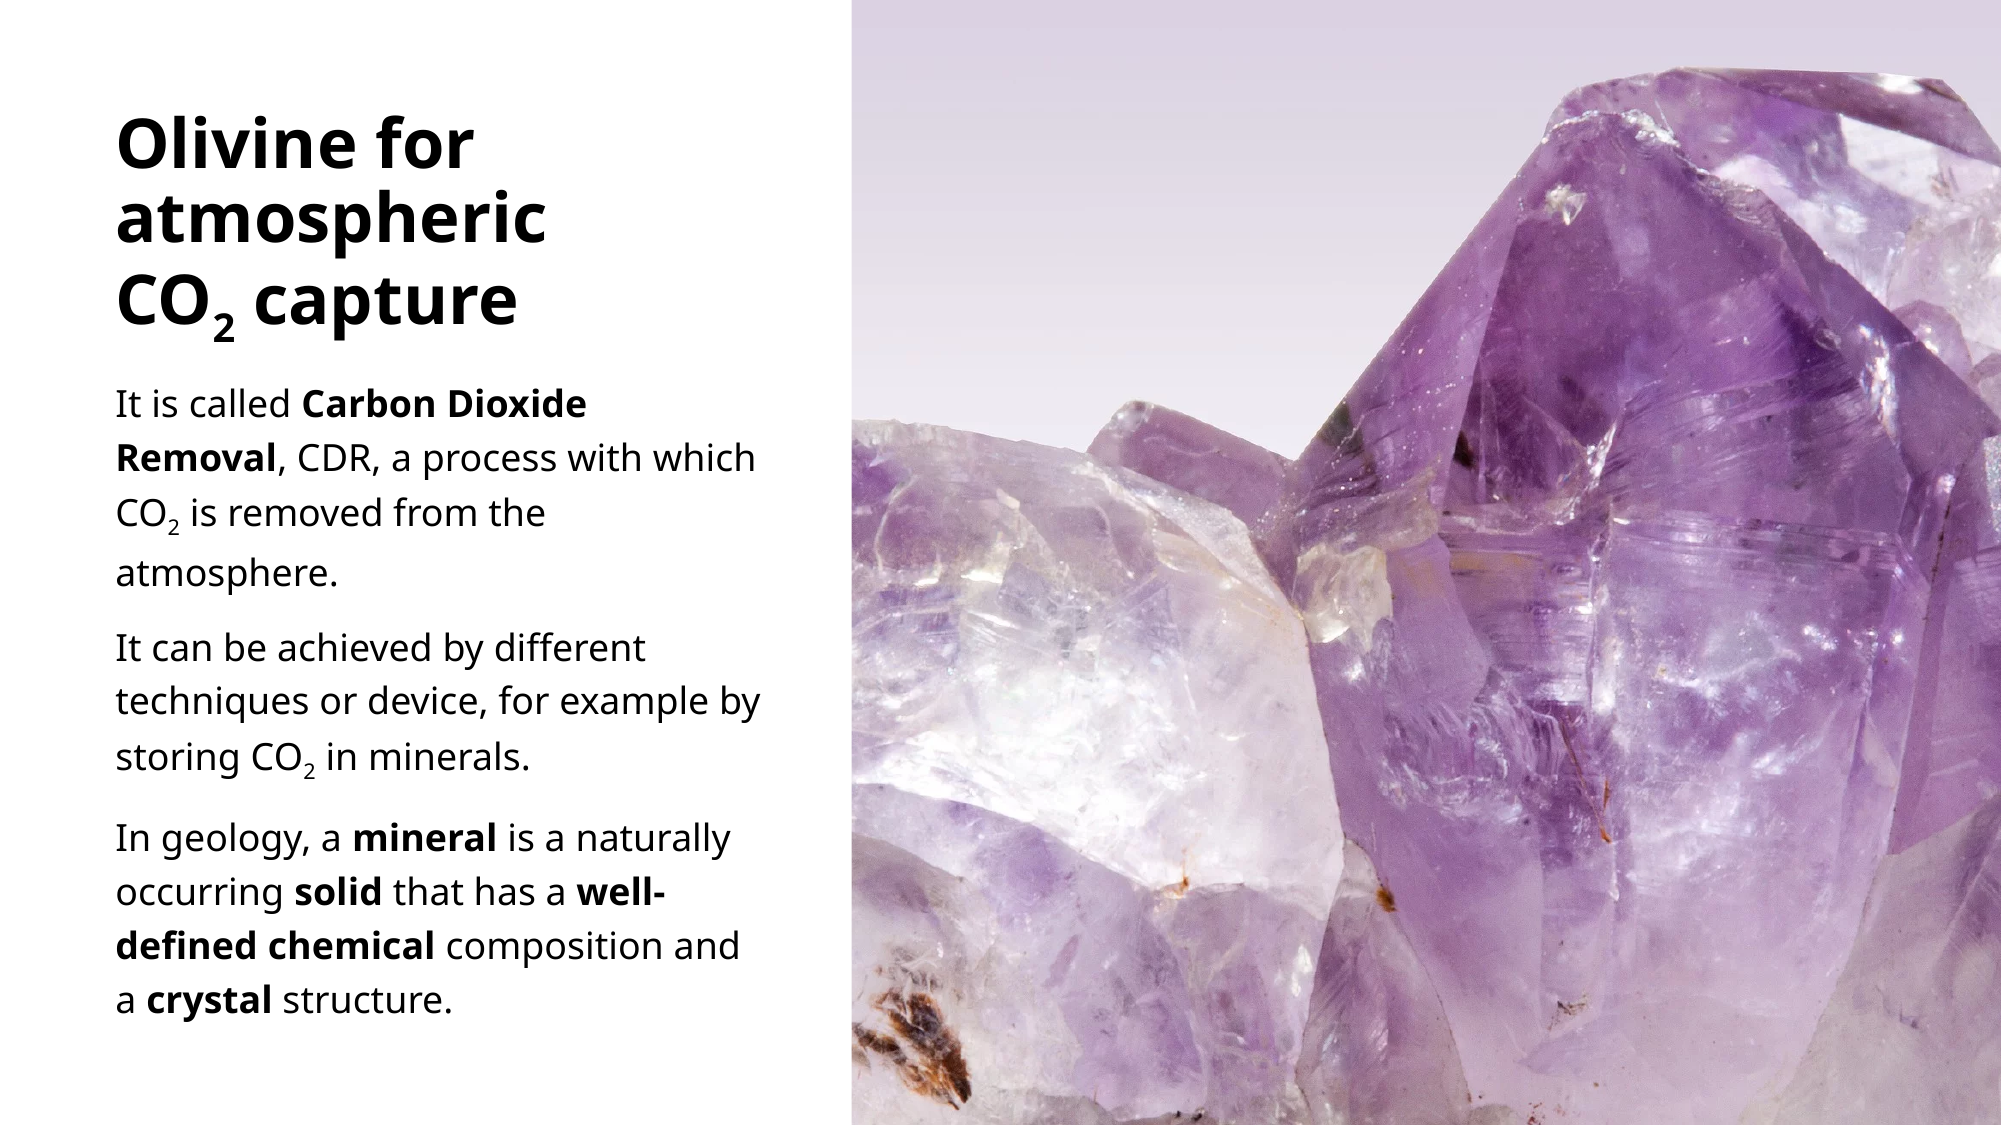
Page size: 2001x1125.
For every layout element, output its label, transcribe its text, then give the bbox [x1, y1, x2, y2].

title Olivine for atmospheric CO2 capture [100, 98, 684, 350]
text_box [0, 0, 851, 1125]
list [851, 0, 2000, 1125]
list It is called Carbon Dioxide Removal, CDR, a process with which CO2 is removed from the atmosphere. It can be achieved by different techniques or device, for example by storing CO2 in minerals. In geology, a mineral is a naturally occurring solid that has a well-defined chemical composition and a crystal structure. [100, 363, 779, 1040]
